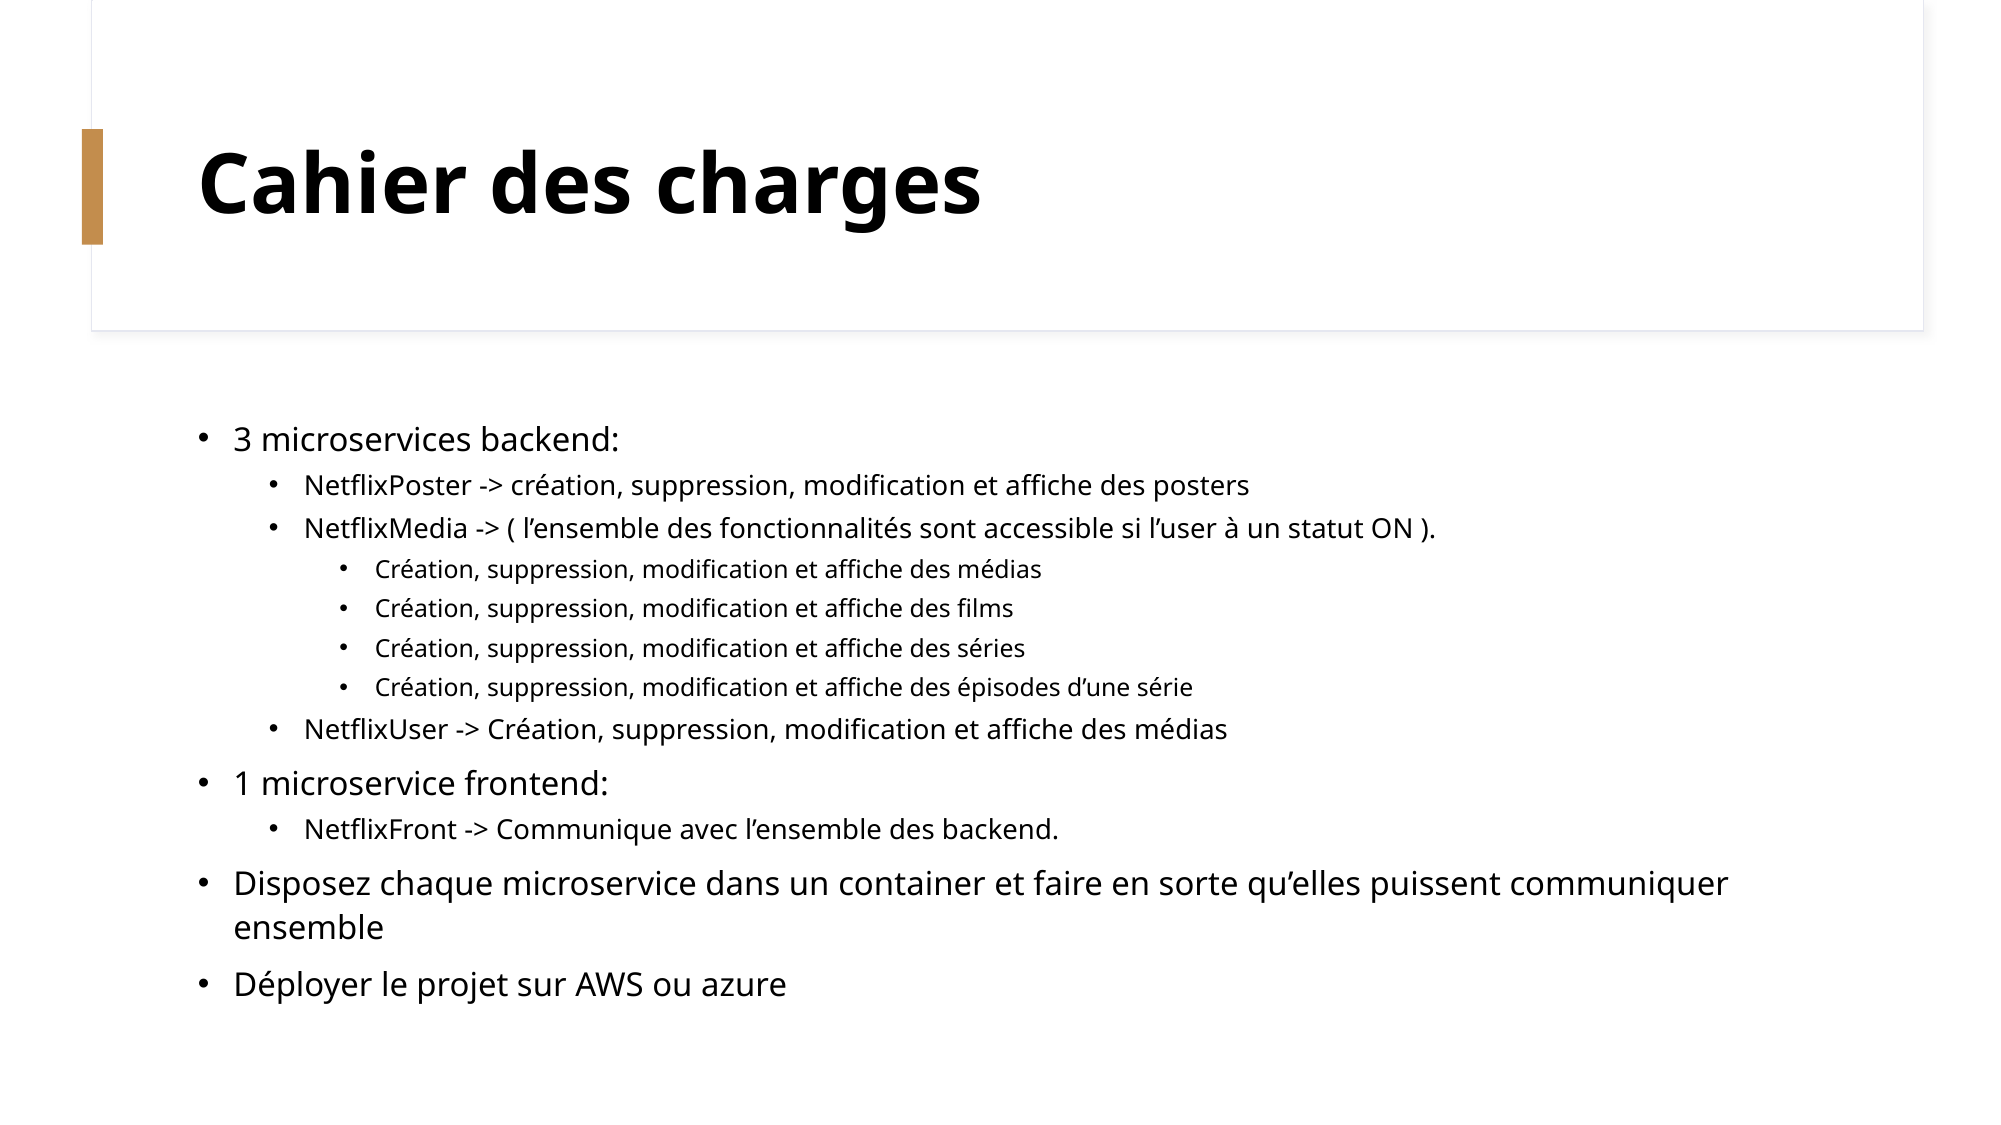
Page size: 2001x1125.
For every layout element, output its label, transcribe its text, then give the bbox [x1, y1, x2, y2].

title Cahier des charges [183, 90, 1851, 284]
list 3 microservices backend: NetflixPoster -> création, suppression, modification et affiche des posters NetflixMedia -> ( l’ensemble des fonctionnalités sont accessible si l’user à un statut ON ). Création, suppression, modification et affiche des médias Création, suppression, modification et affiche des films Création, suppression, modification et affiche des séries Création, suppression, modification et affiche des épisodes d’une série NetflixUser -> Création, suppression, modification et affiche des médias 1 microservice frontend: NetflixFront -> Communique avec l’ensemble des backend. Disposez chaque microservice dans un container et faire en sorte qu’elles puissent communiquer ensemble Déployer le projet sur AWS ou azure [183, 406, 1851, 1013]
